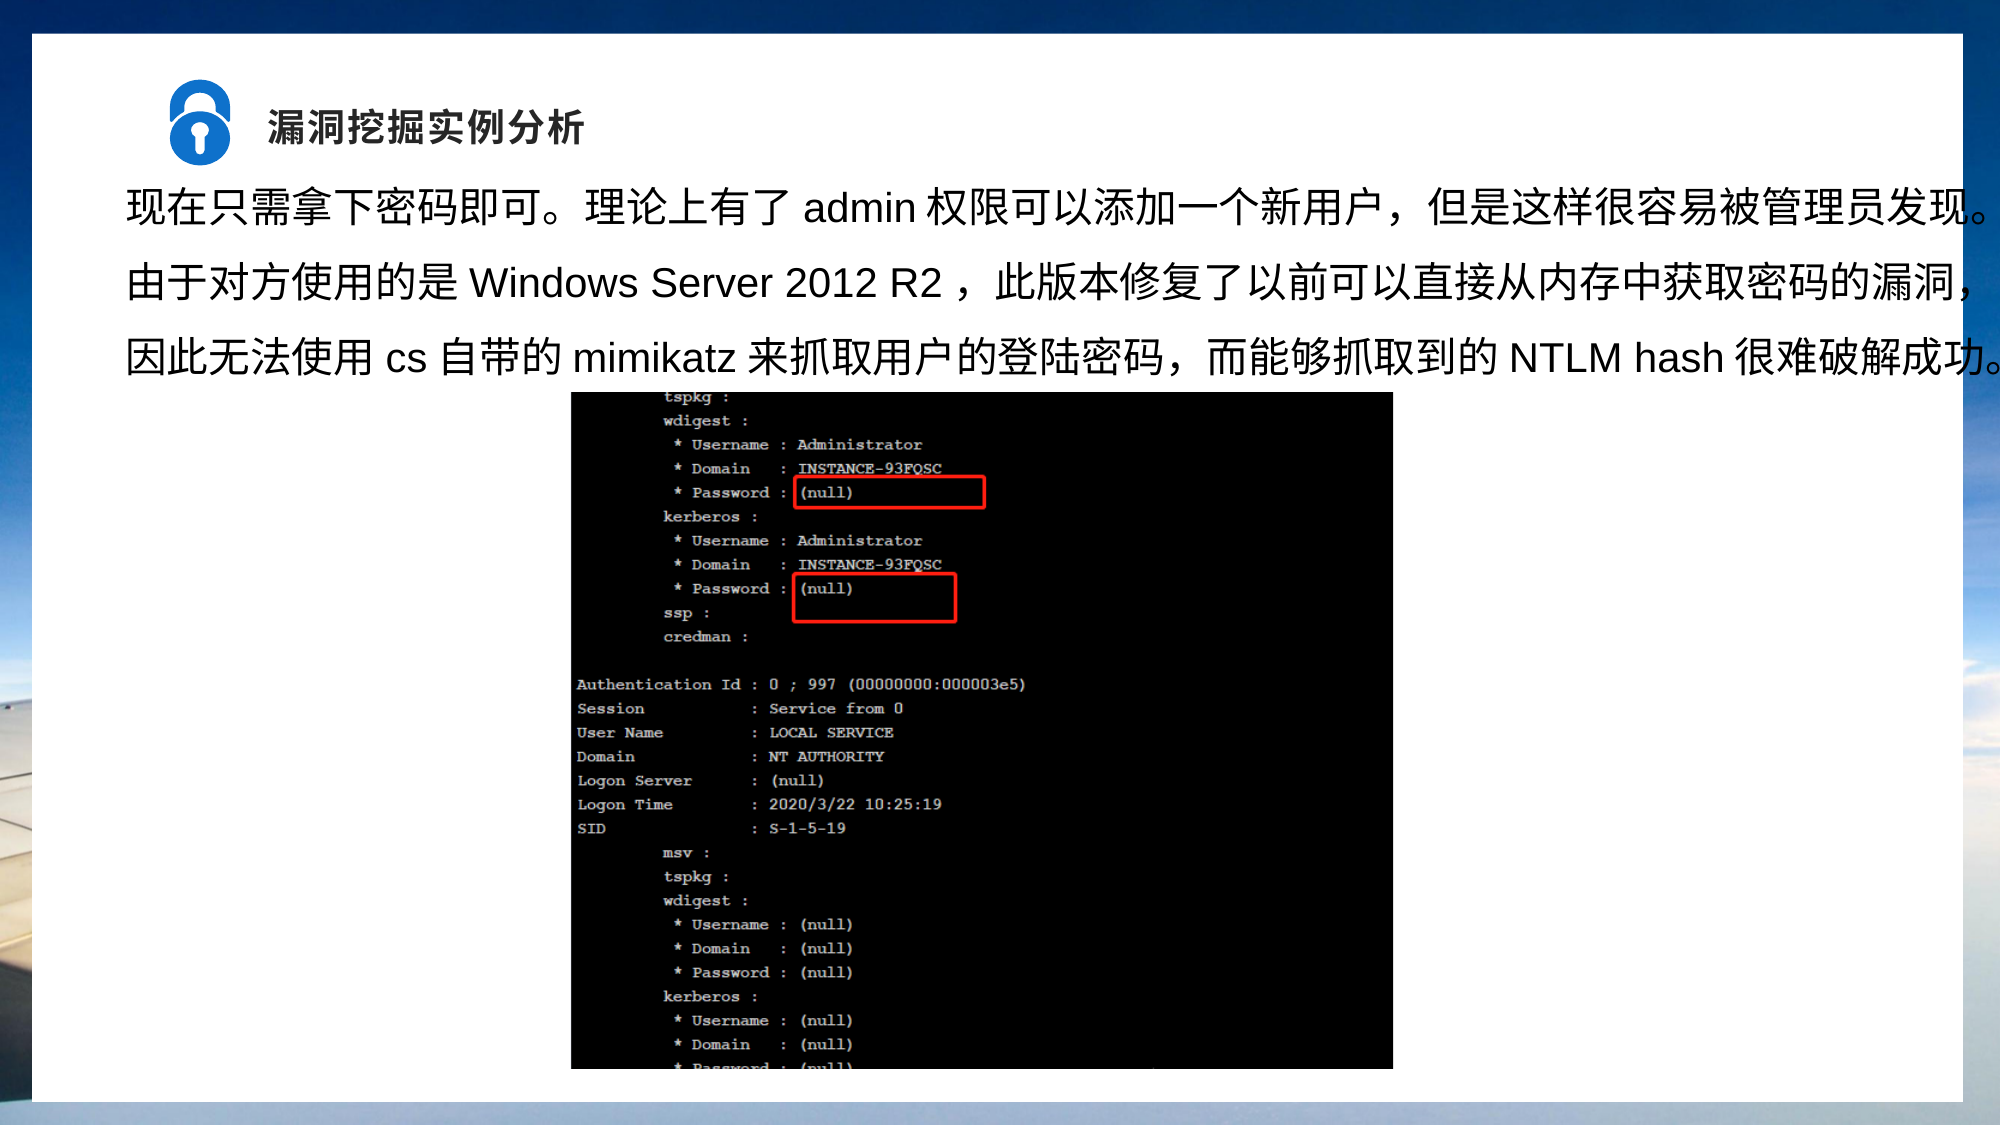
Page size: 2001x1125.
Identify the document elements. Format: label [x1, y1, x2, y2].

picture [0, 0, 2000, 1125]
text_box [169, 79, 231, 166]
